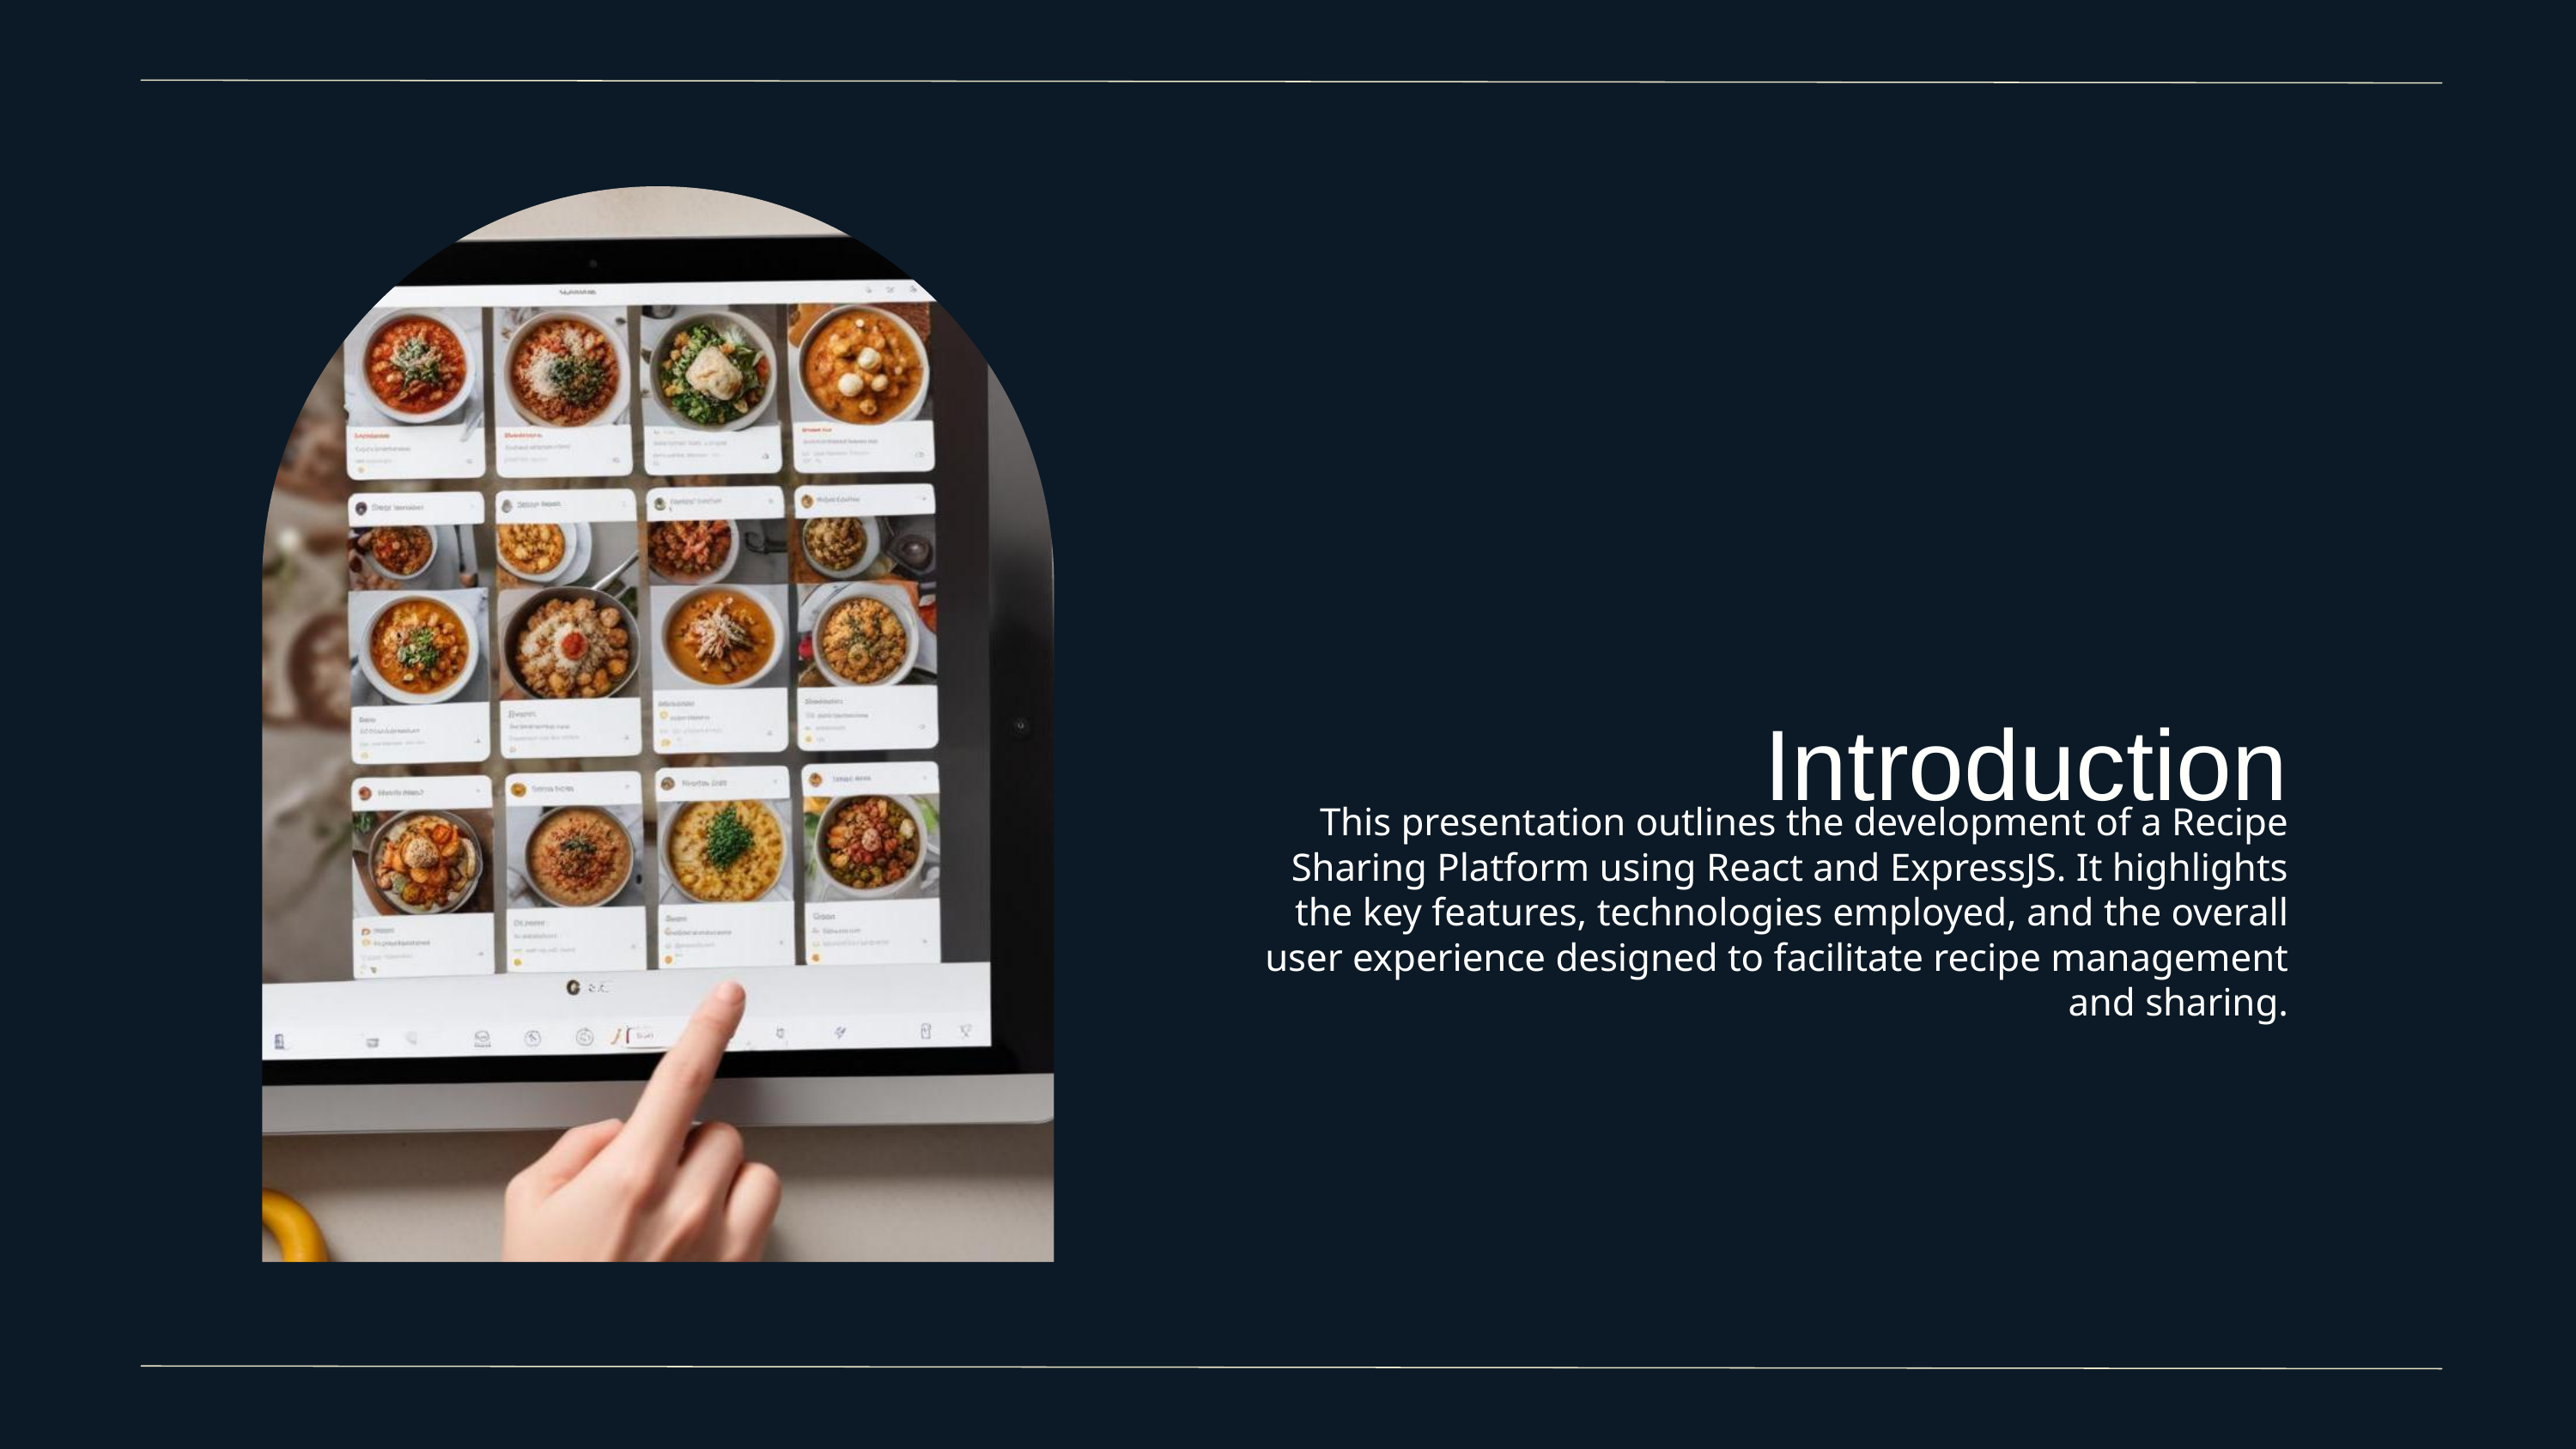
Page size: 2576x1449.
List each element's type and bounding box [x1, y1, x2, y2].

text_box [1255, 421, 2289, 798]
text_box [261, 185, 1054, 1263]
text_box [1255, 798, 2289, 1028]
